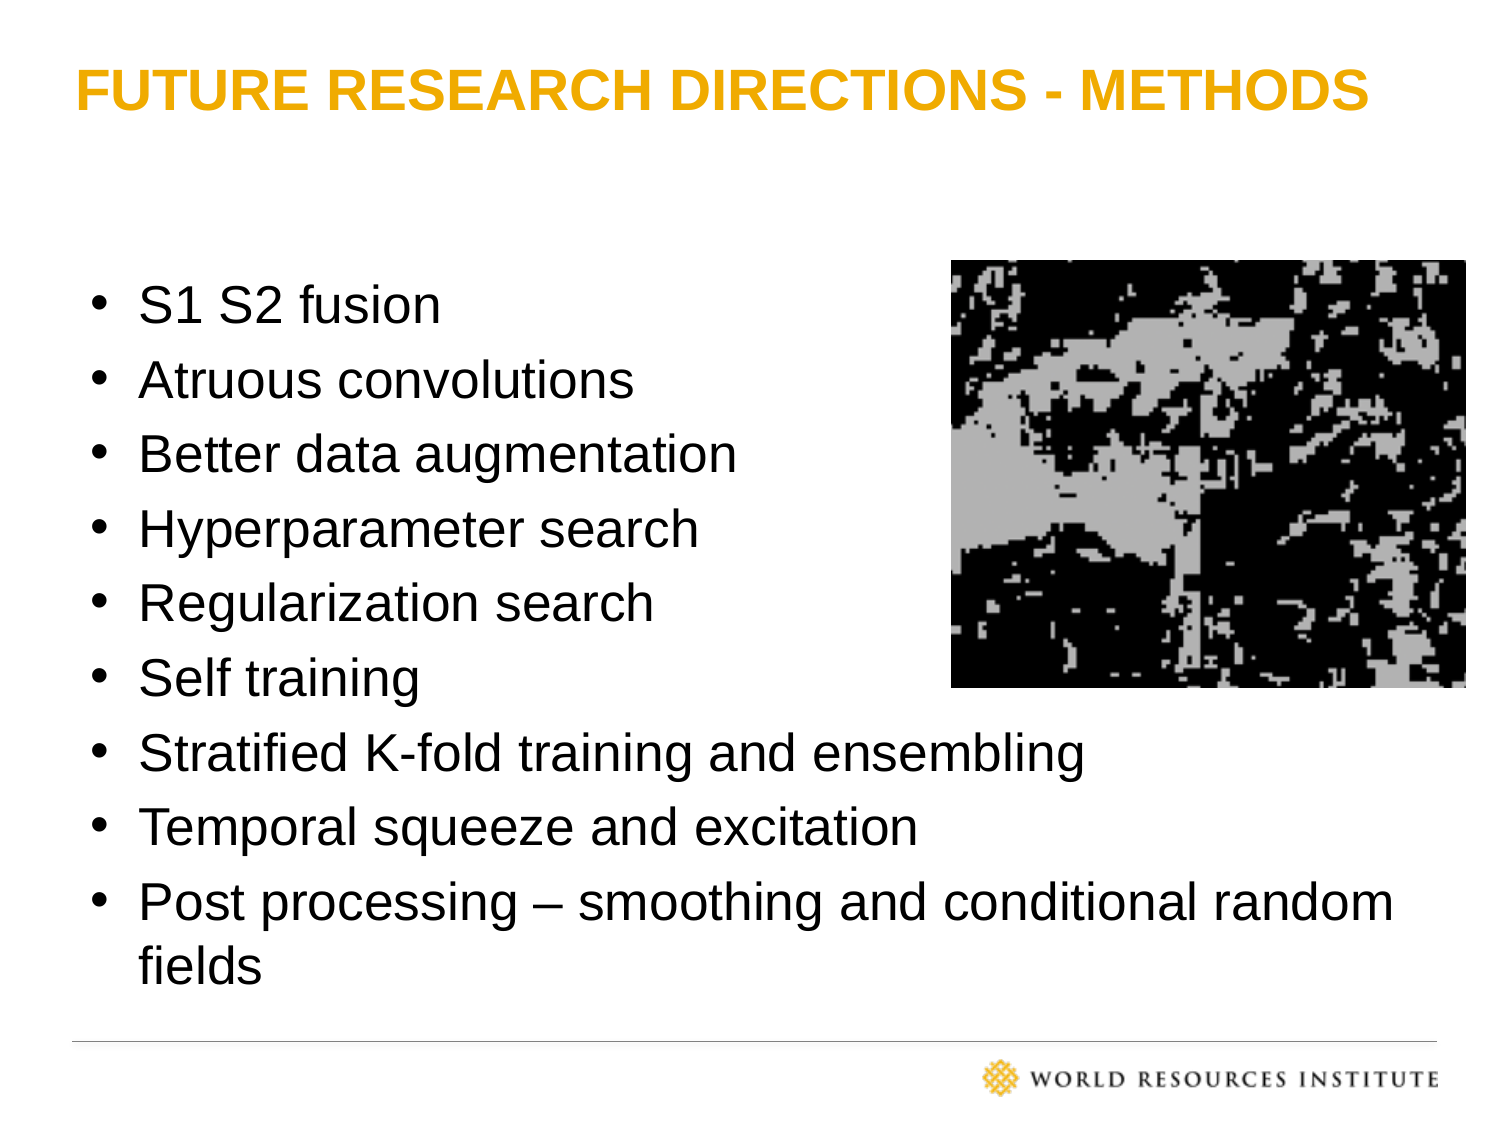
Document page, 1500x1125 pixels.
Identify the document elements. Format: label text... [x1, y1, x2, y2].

title Future research directions - methods [75, 45, 1425, 176]
picture [982, 1059, 1438, 1097]
list S1 S2 fusion Atruous convolutions Better data augmentation Hyperparameter search Regularization search Self training Stratified K-fold training and ensembling Temporal squeeze and excitation Post processing – smoothing and conditional random fields [75, 262, 1425, 1005]
picture [950, 260, 1467, 688]
